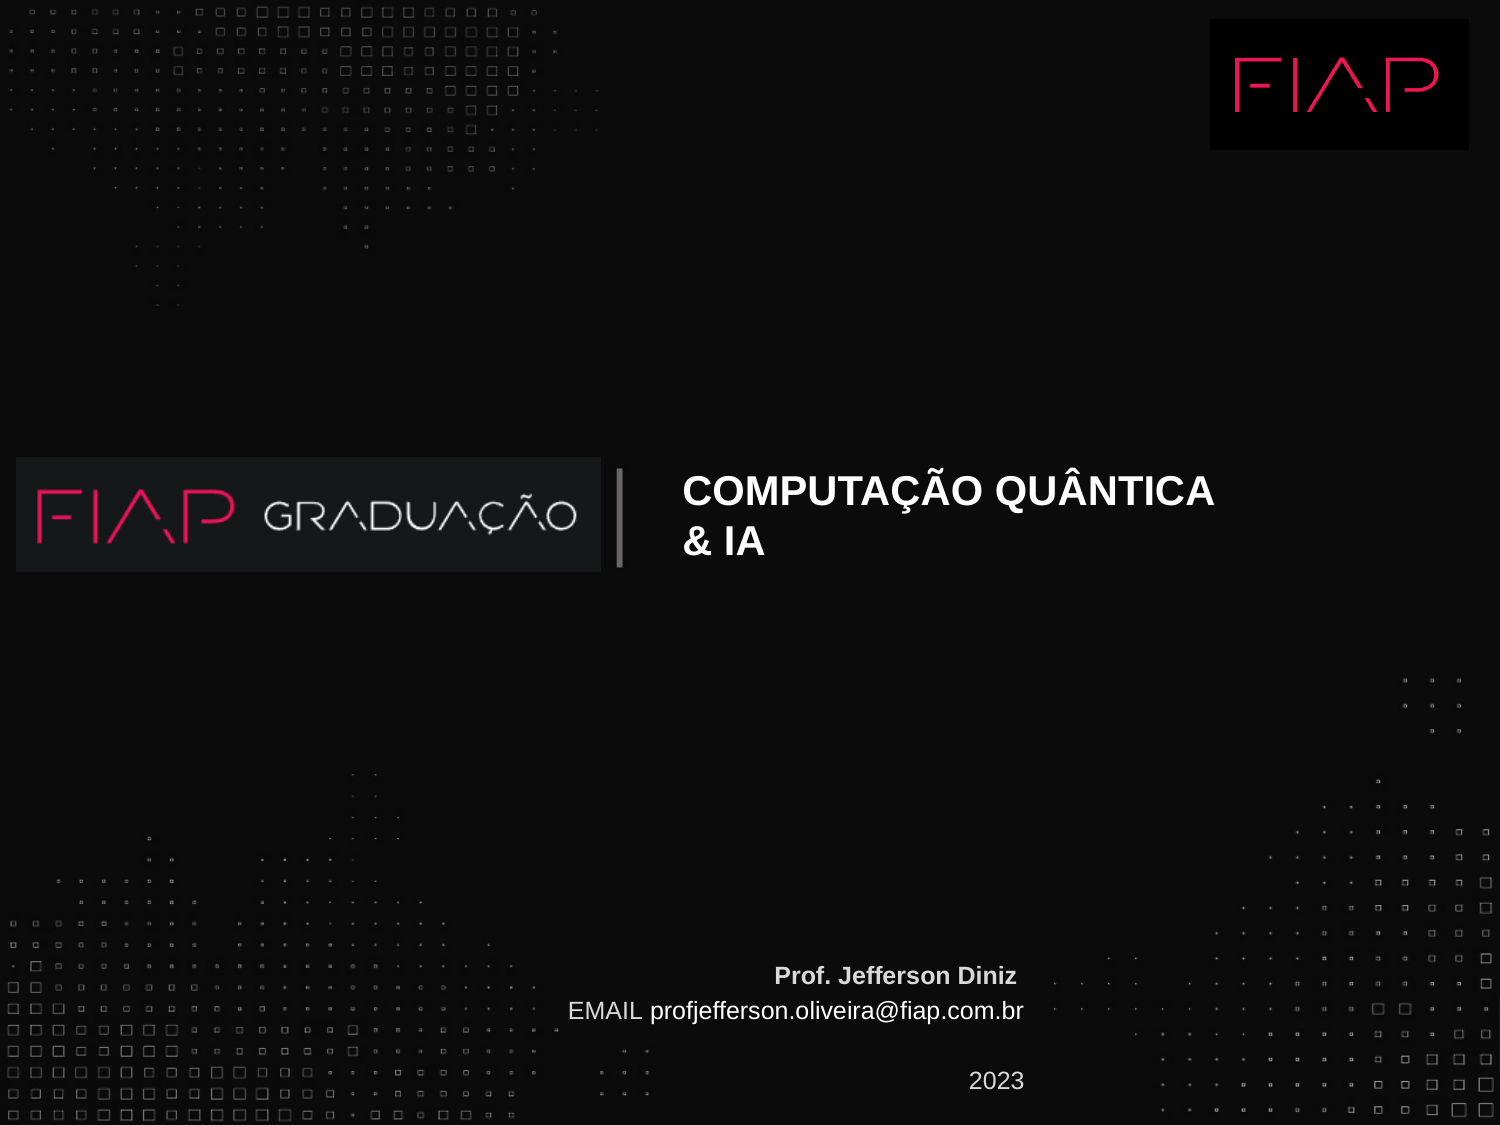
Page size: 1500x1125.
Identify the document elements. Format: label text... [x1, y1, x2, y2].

picture [0, 0, 1500, 1125]
text_box Prof. Jefferson Diniz EMAIL profjefferson.oliveira@fiap.com.br 2023 [251, 952, 1040, 1125]
list COMPUTAÇÃO QUÂNTICA & IA [667, 456, 1247, 587]
